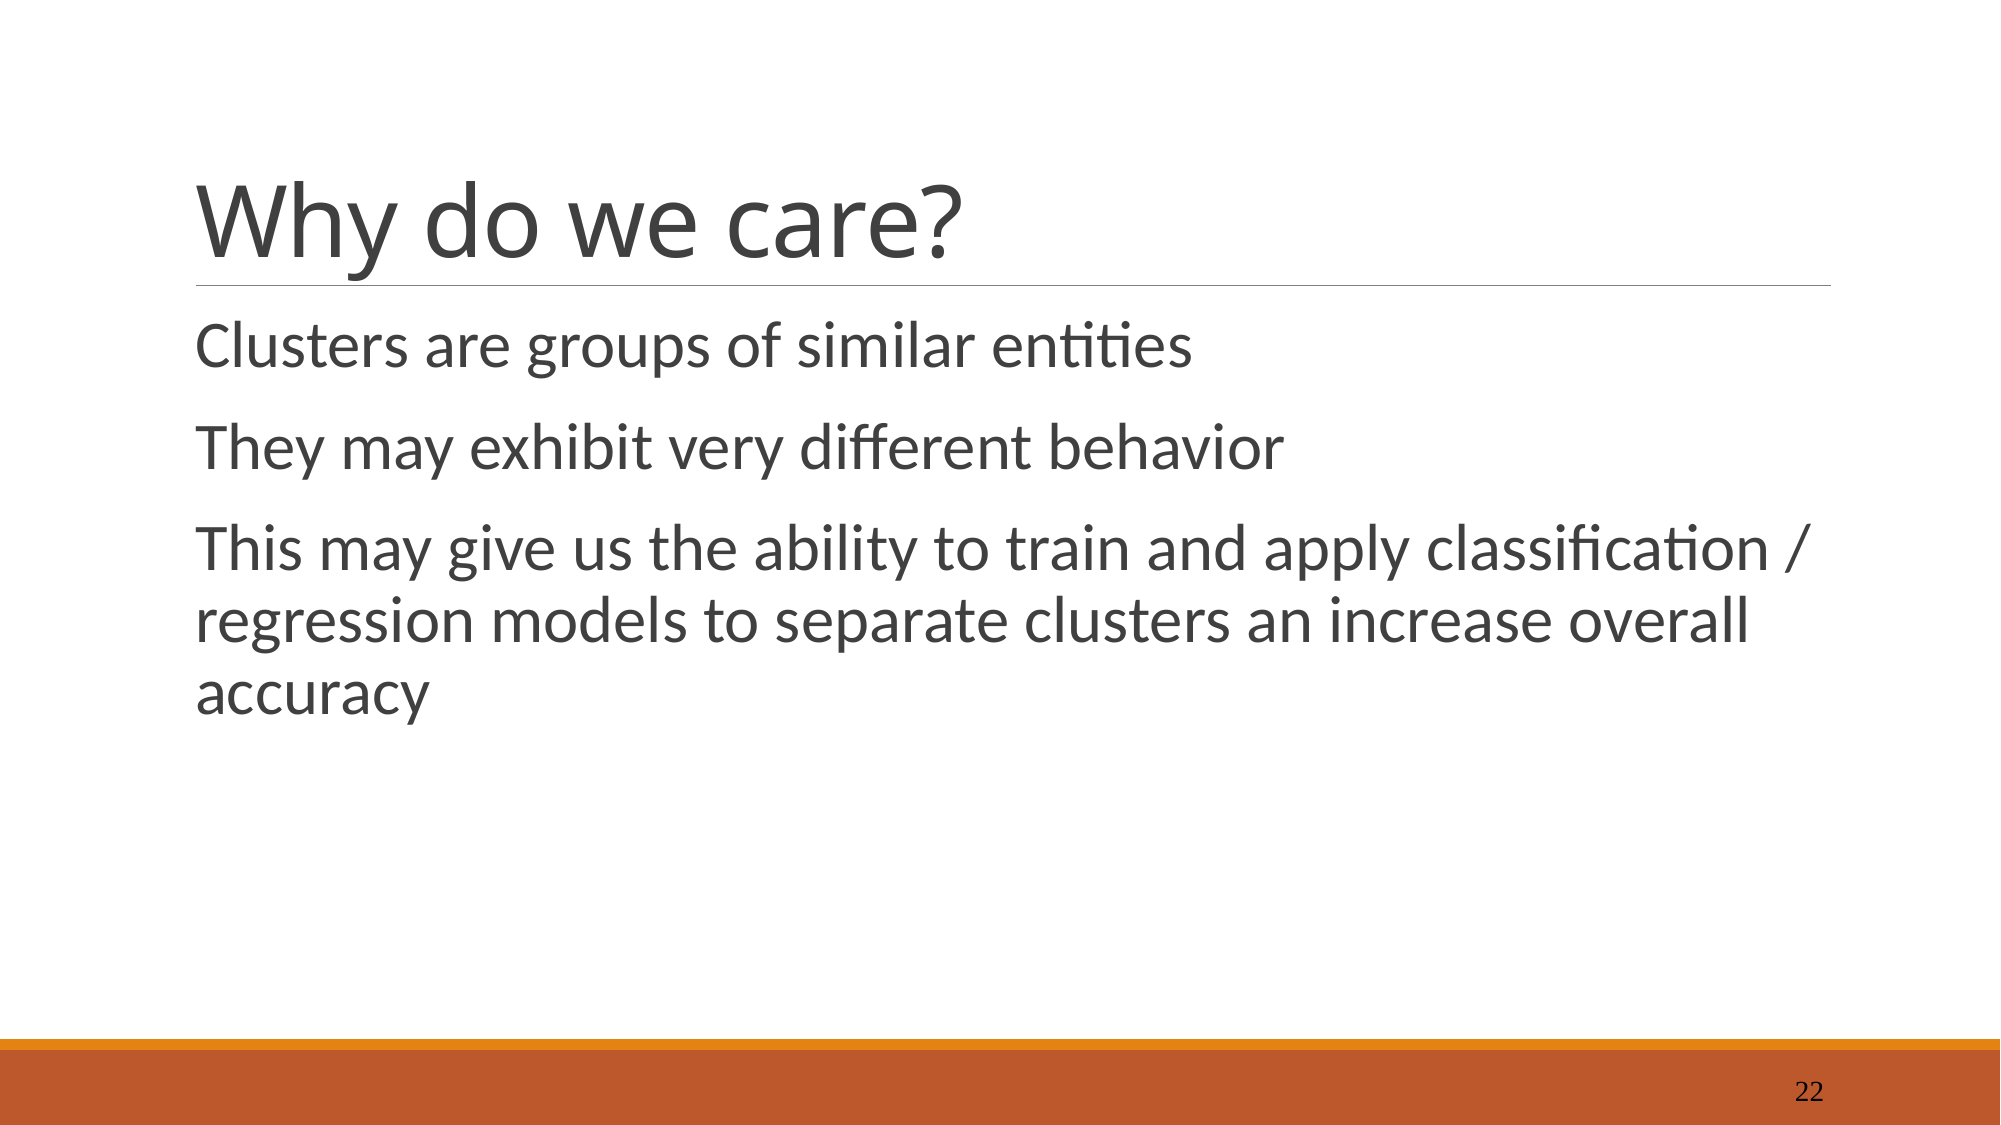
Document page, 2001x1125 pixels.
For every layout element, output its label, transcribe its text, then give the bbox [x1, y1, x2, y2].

title Why do we care? [180, 47, 1830, 285]
list Clusters are groups of similar entities They may exhibit very different behavior This may give us the ability to train and apply classification / regression models to separate clusters an increase overall accuracy [180, 302, 1830, 963]
slide_number 22 [1624, 1059, 1840, 1120]
